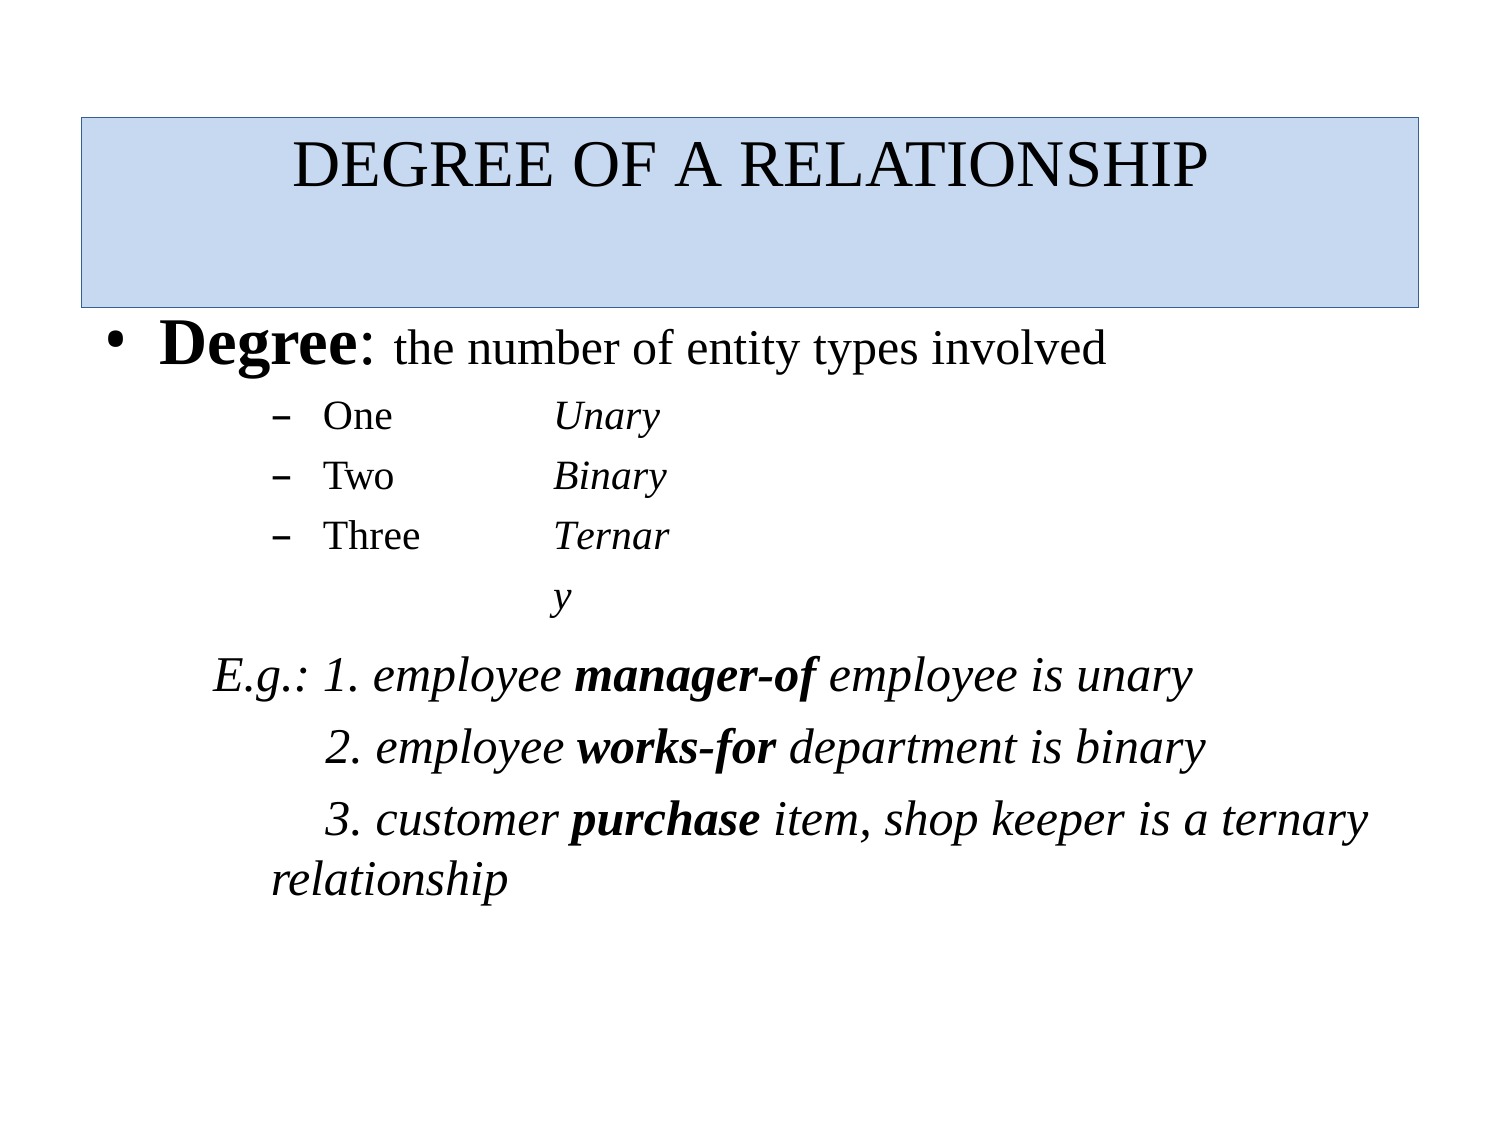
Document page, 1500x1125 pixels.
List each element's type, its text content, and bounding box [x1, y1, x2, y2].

text_box Degree: the number of entity types involved [101, 295, 1108, 378]
text_box One Two Three [268, 376, 423, 559]
text_box E.g.: 1. employee manager-of employee is unary employee works-for department is binary customer purchase item, shop keeper is a ternary relationship [211, 627, 1370, 906]
text_box Unary Binary Ternary [551, 376, 687, 619]
title DEGREE OF A RELATIONSHIP [81, 117, 1419, 308]
